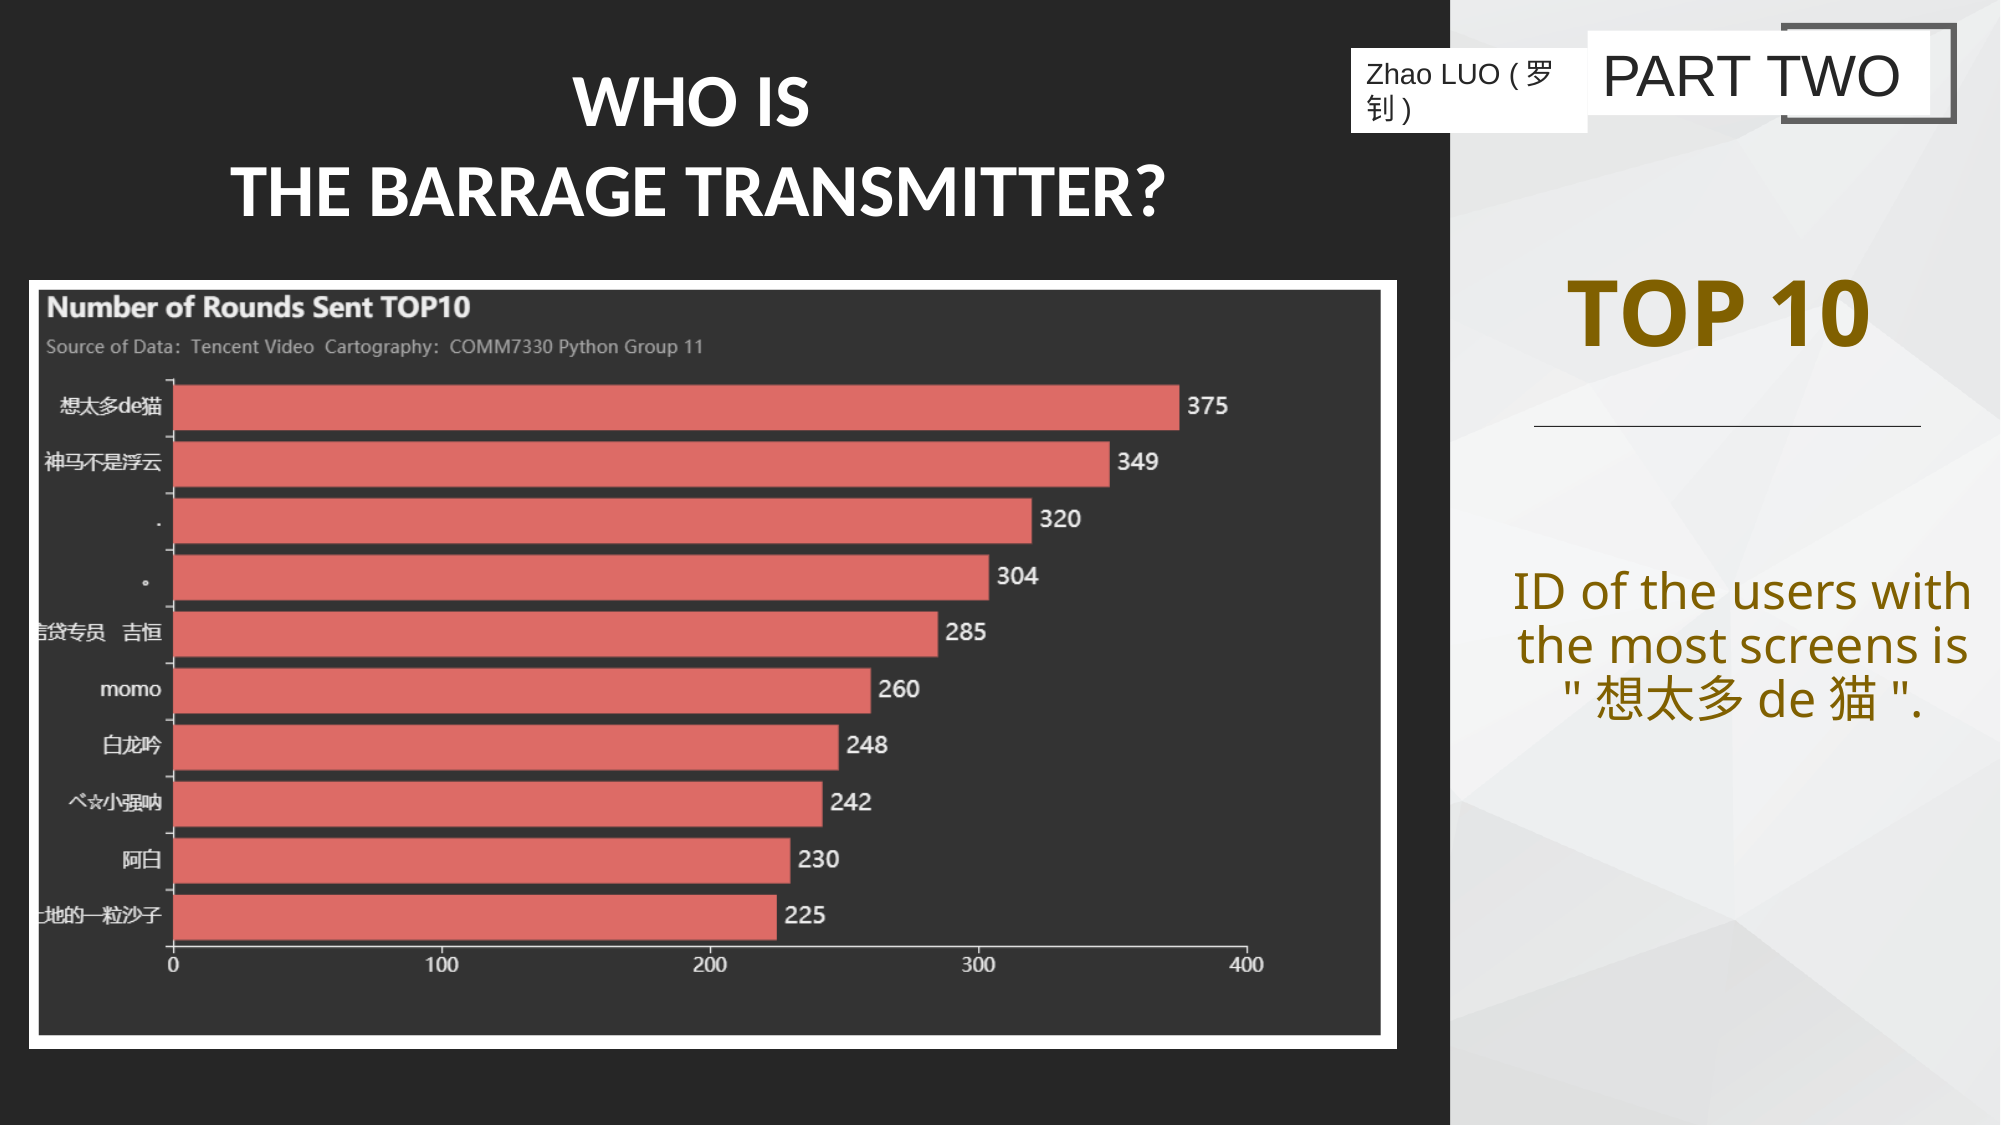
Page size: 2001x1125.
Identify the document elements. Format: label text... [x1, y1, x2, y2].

text_box TOP 10 [1552, 247, 1936, 373]
text_box [0, 0, 1451, 1125]
text_box ID of the users with the most screens is "想太多de猫". [1485, 559, 2000, 737]
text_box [1587, 25, 1954, 121]
picture [29, 280, 1397, 1049]
text_box WHO IS THE BARRAGE TRANSMITTER? [29, 44, 1371, 239]
text_box Zhao LUO (罗钊) [1351, 48, 1588, 133]
picture [1451, 0, 2001, 1125]
